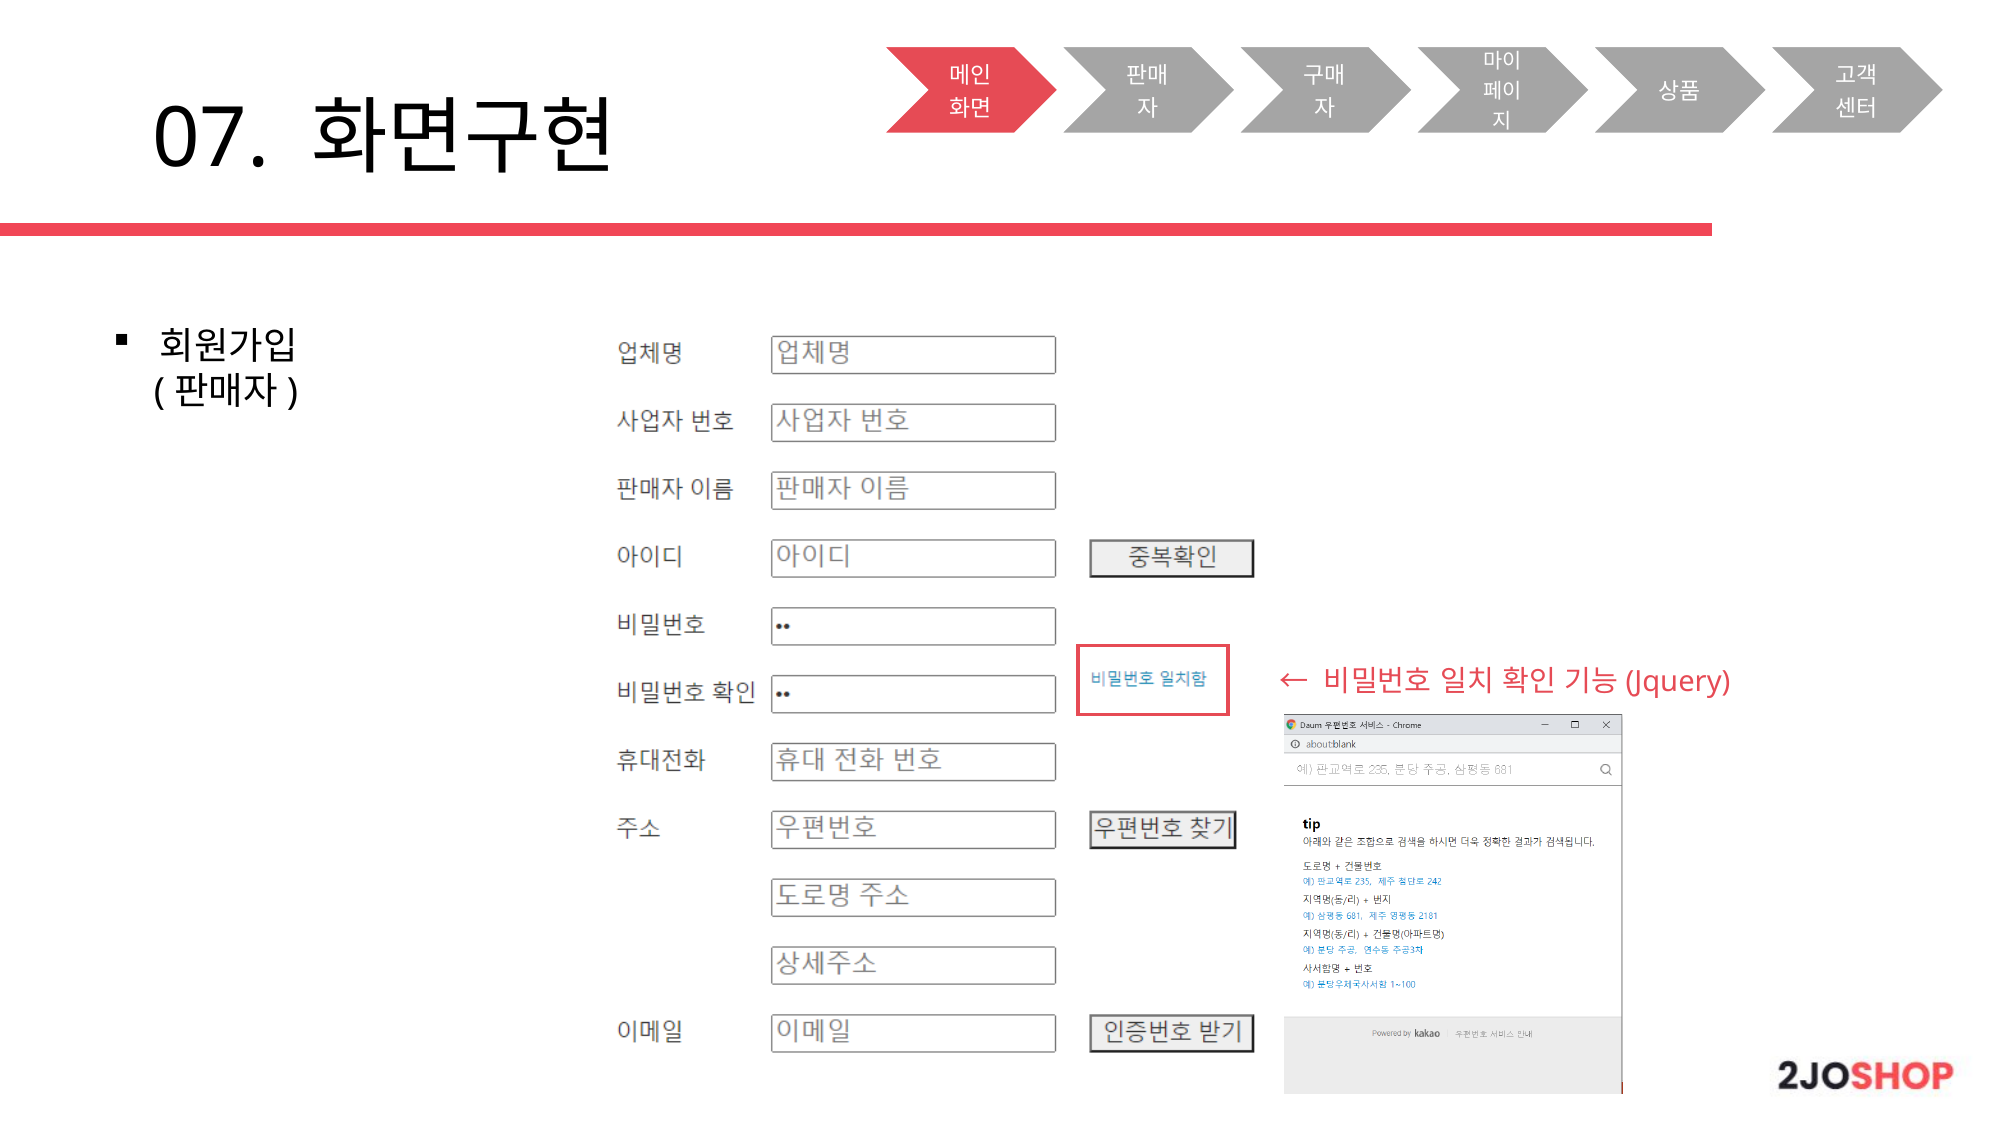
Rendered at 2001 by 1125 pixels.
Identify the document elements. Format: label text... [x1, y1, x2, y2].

title 07. 화면구현 [137, 59, 1863, 219]
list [492, 279, 1450, 1063]
picture [1750, 1036, 1975, 1112]
text_box ← 비밀번호 일치 확인 기능(Jquery) [1450, 654, 1746, 705]
text_box 회원가입 (판매자) [98, 314, 313, 420]
picture [1284, 714, 1623, 1094]
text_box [882, 45, 1946, 135]
